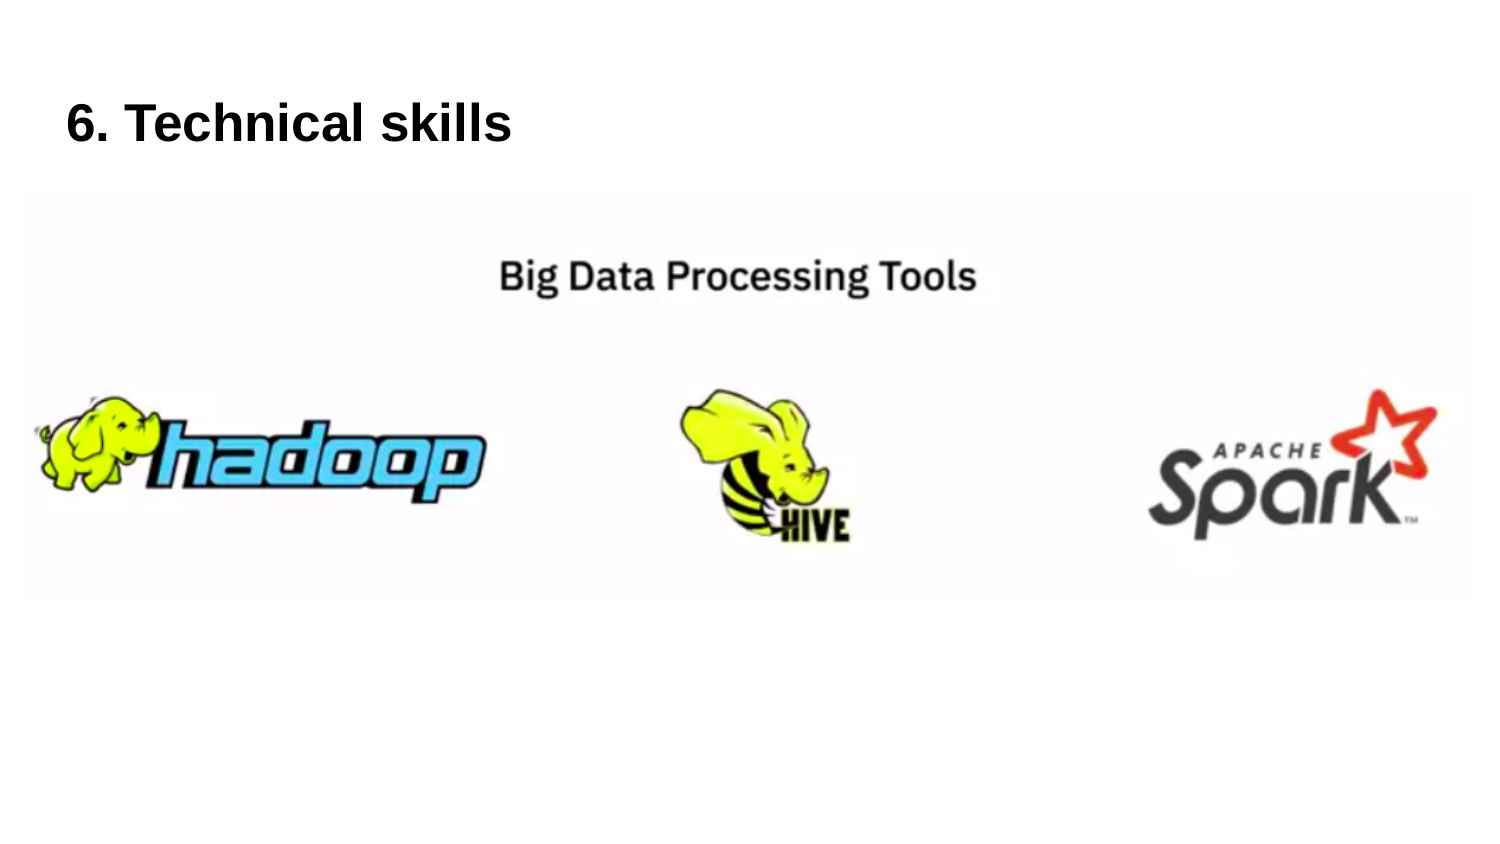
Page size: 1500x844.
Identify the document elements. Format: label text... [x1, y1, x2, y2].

title 6. Technical skills [51, 72, 1449, 167]
picture [24, 191, 1476, 599]
